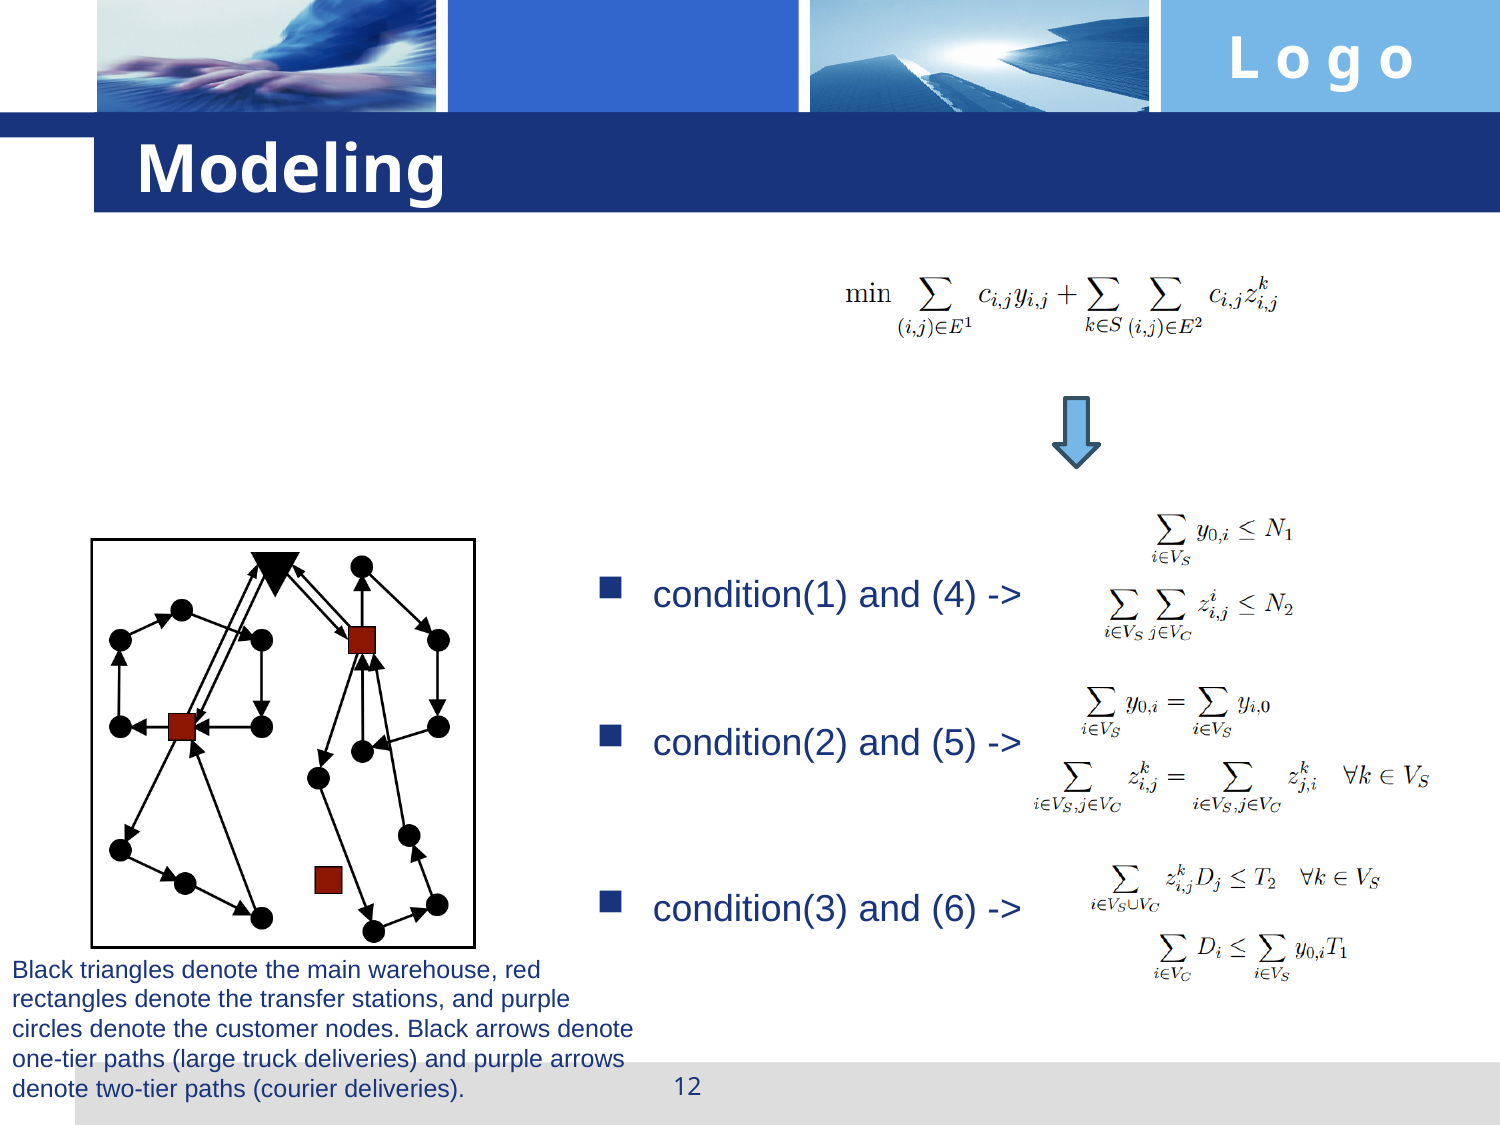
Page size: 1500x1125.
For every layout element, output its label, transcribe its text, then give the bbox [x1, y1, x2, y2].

text_box condition(1) and (4) -> [581, 562, 1057, 623]
text_box Black triangles denote the main warehouse, red rectangles denote the transfer stations, and purple circles denote the customer nodes. Black arrows denote one-tier paths (large truck deliveries) and purple arrows denote two-tier paths (courier deliveries). [0, 945, 660, 1111]
picture [97, 0, 437, 112]
picture [1000, 490, 1482, 821]
title Modeling [120, 120, 1400, 213]
text_box condition(2) and (5) -> [581, 710, 995, 771]
text_box [1051, 396, 1102, 470]
picture [1049, 838, 1408, 990]
text_box condition(3) and (6) -> [581, 877, 1044, 937]
slide_number 12 [512, 1062, 863, 1116]
picture [810, 0, 1150, 112]
picture [74, 519, 487, 962]
picture [799, 246, 1308, 340]
